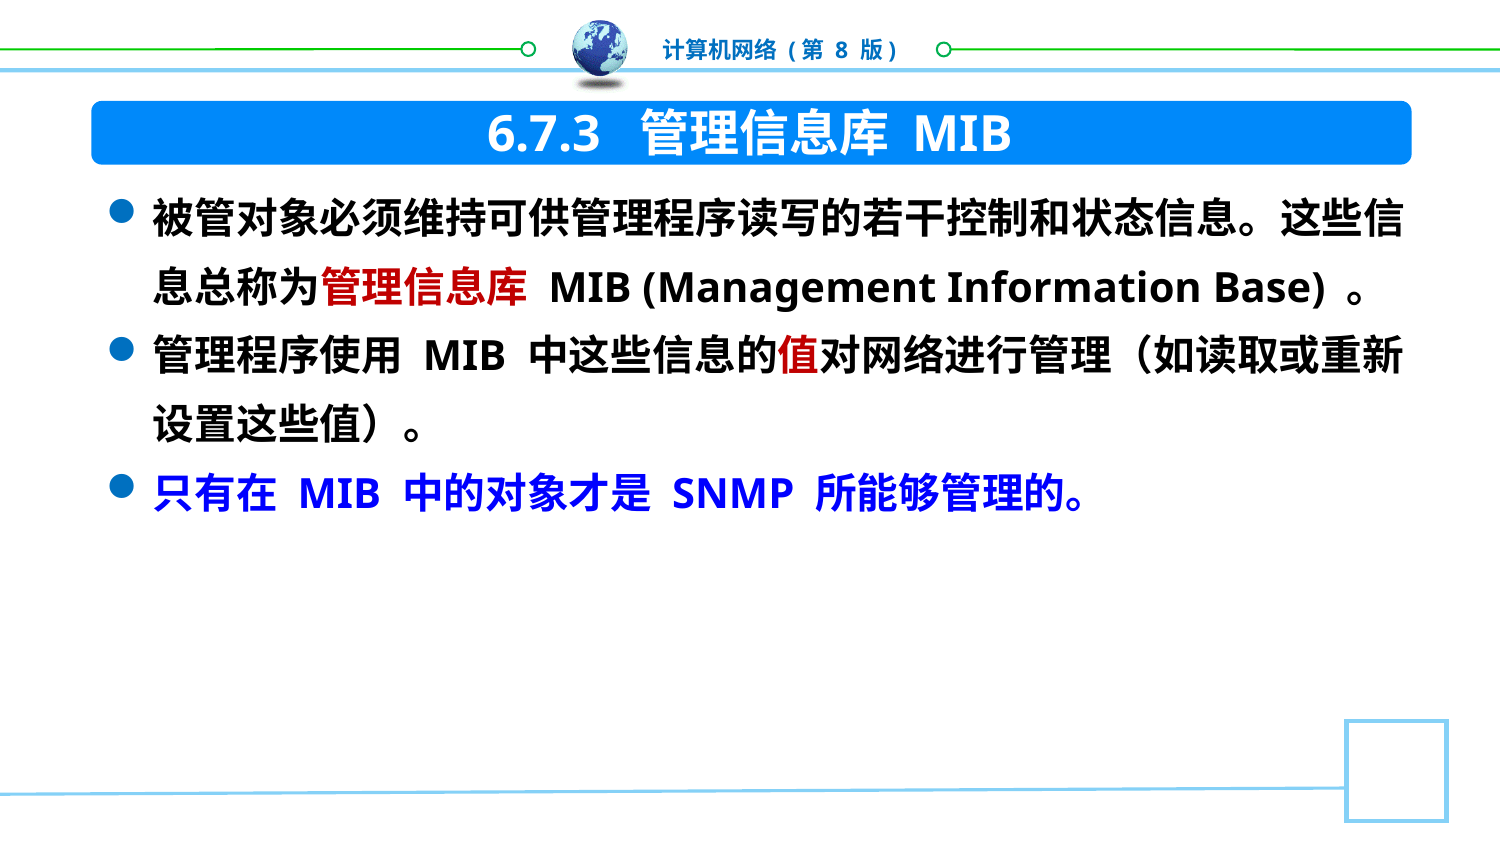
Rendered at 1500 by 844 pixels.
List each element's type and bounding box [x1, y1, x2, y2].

picture [570, 18, 629, 93]
text_box [91, 93, 1426, 524]
